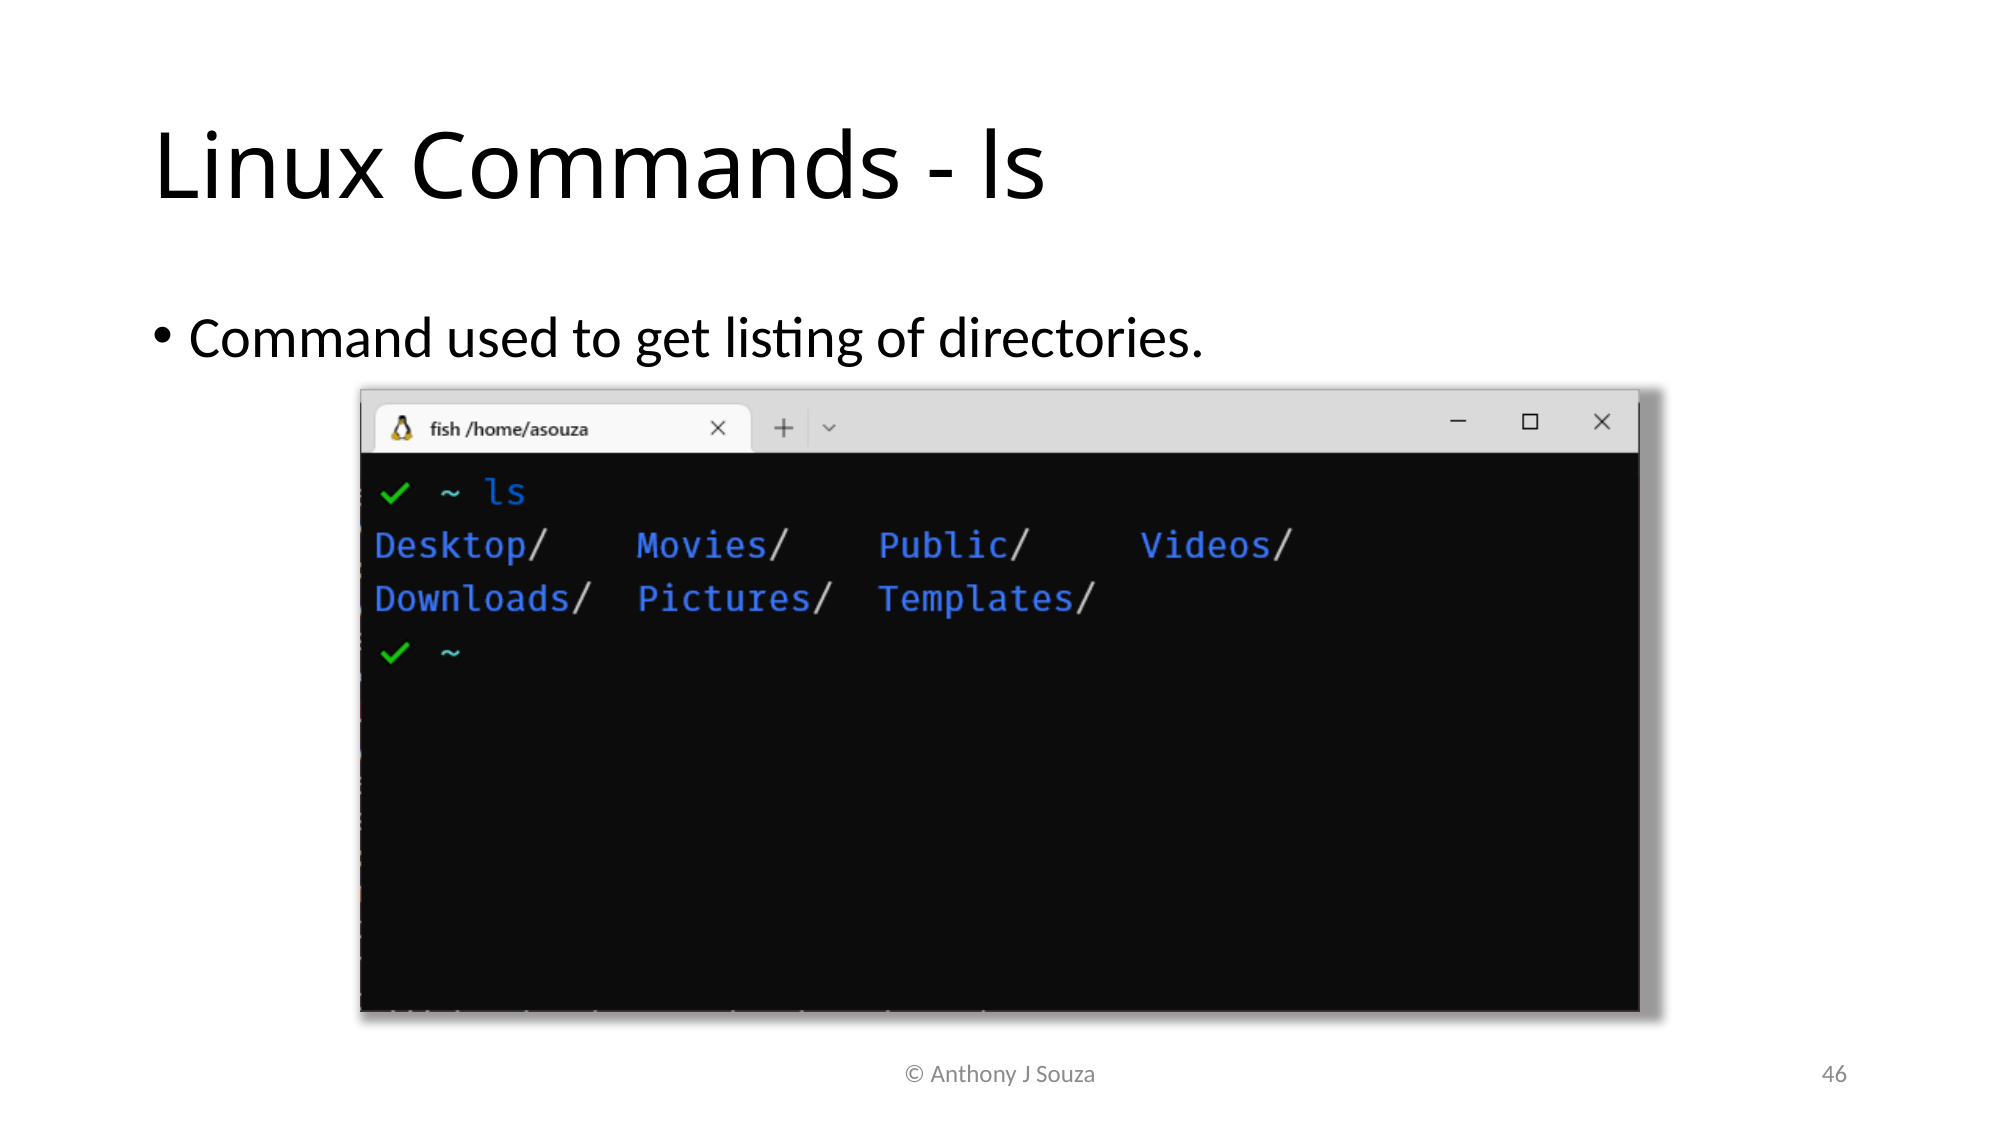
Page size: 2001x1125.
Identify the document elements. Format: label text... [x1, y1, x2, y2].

picture [360, 389, 1640, 1012]
title Linux Commands - ls [137, 59, 1863, 278]
footer © Anthony J Souza [662, 1042, 1338, 1103]
slide_number 46 [1412, 1042, 1863, 1103]
list Command used to get listing of directories. [137, 299, 1863, 1014]
